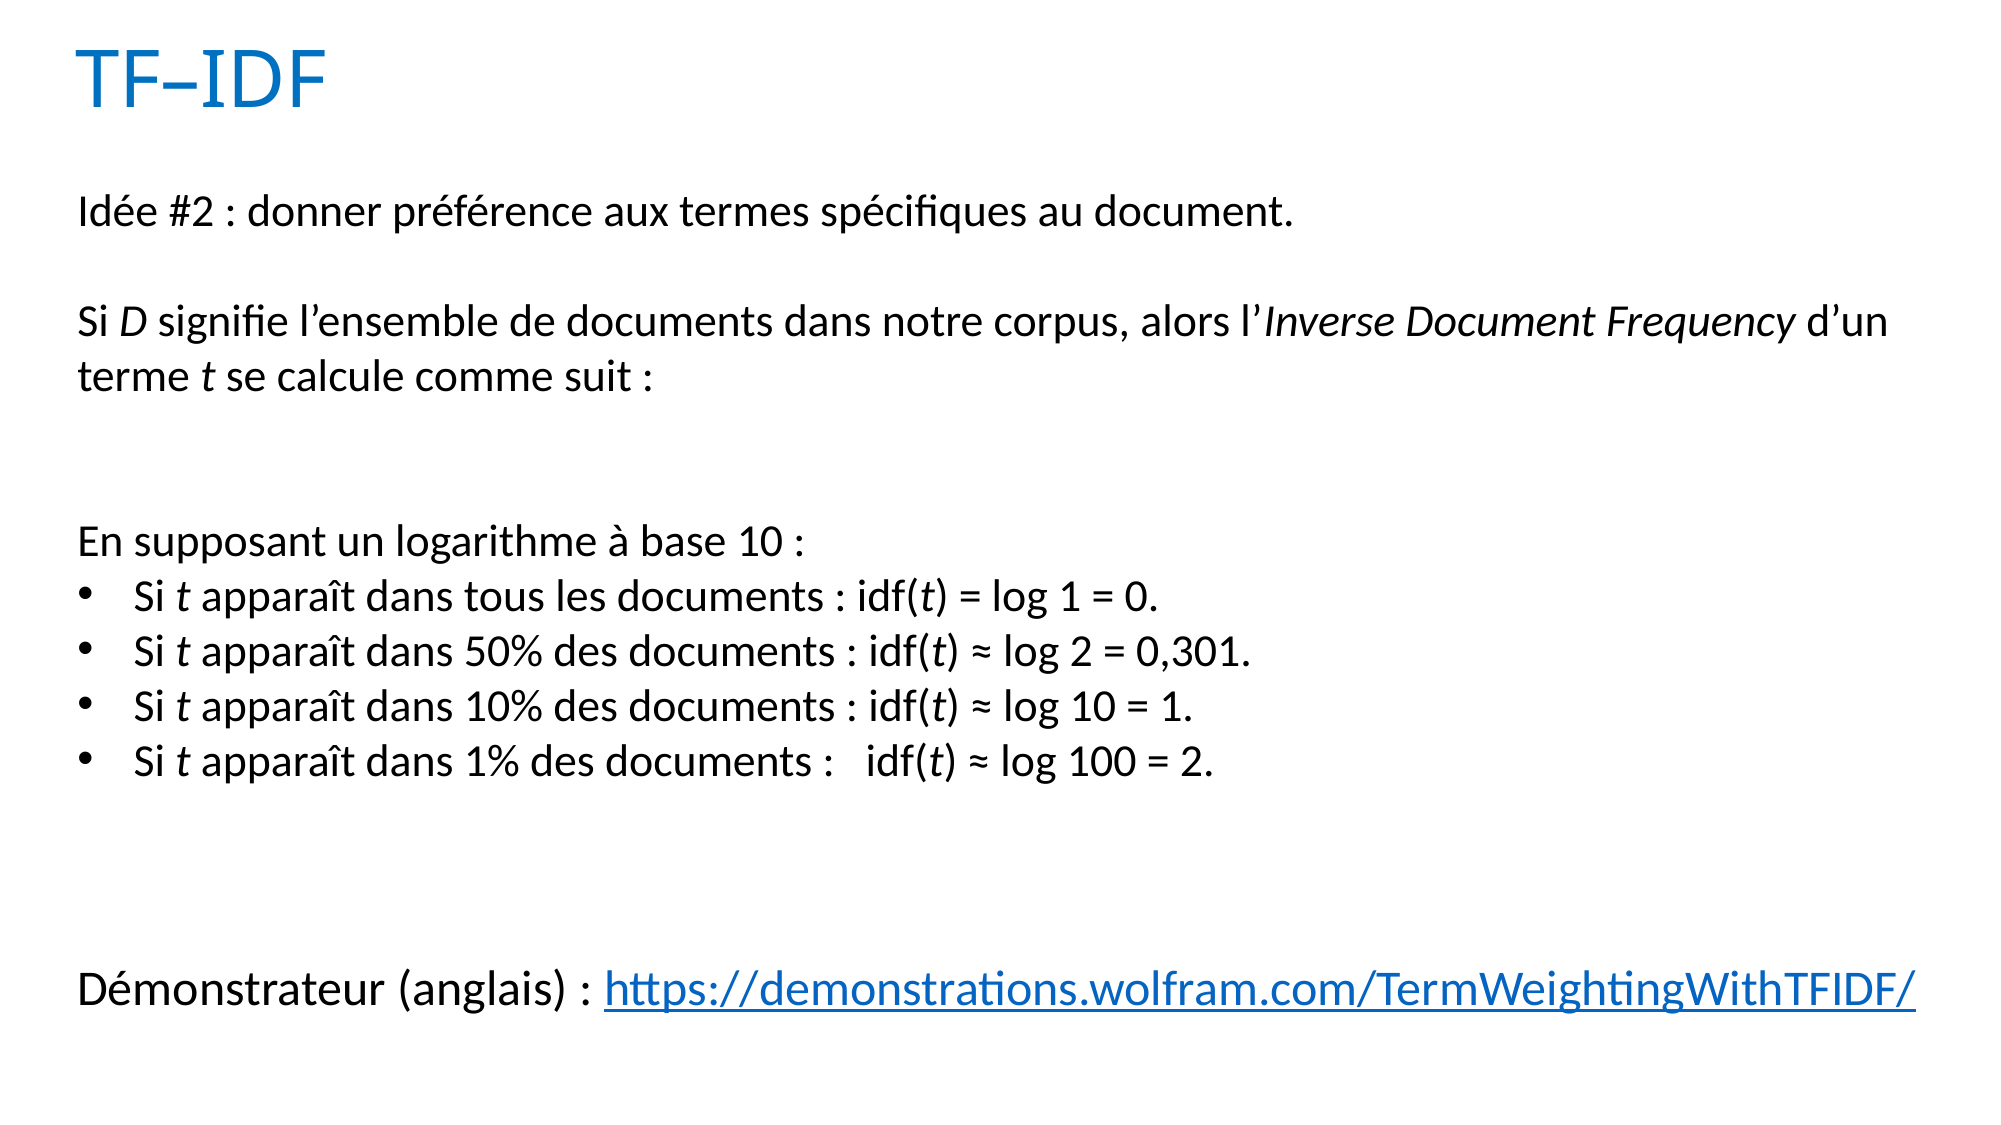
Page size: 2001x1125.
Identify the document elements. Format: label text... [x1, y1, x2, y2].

title TF–IDF [60, 30, 1952, 133]
